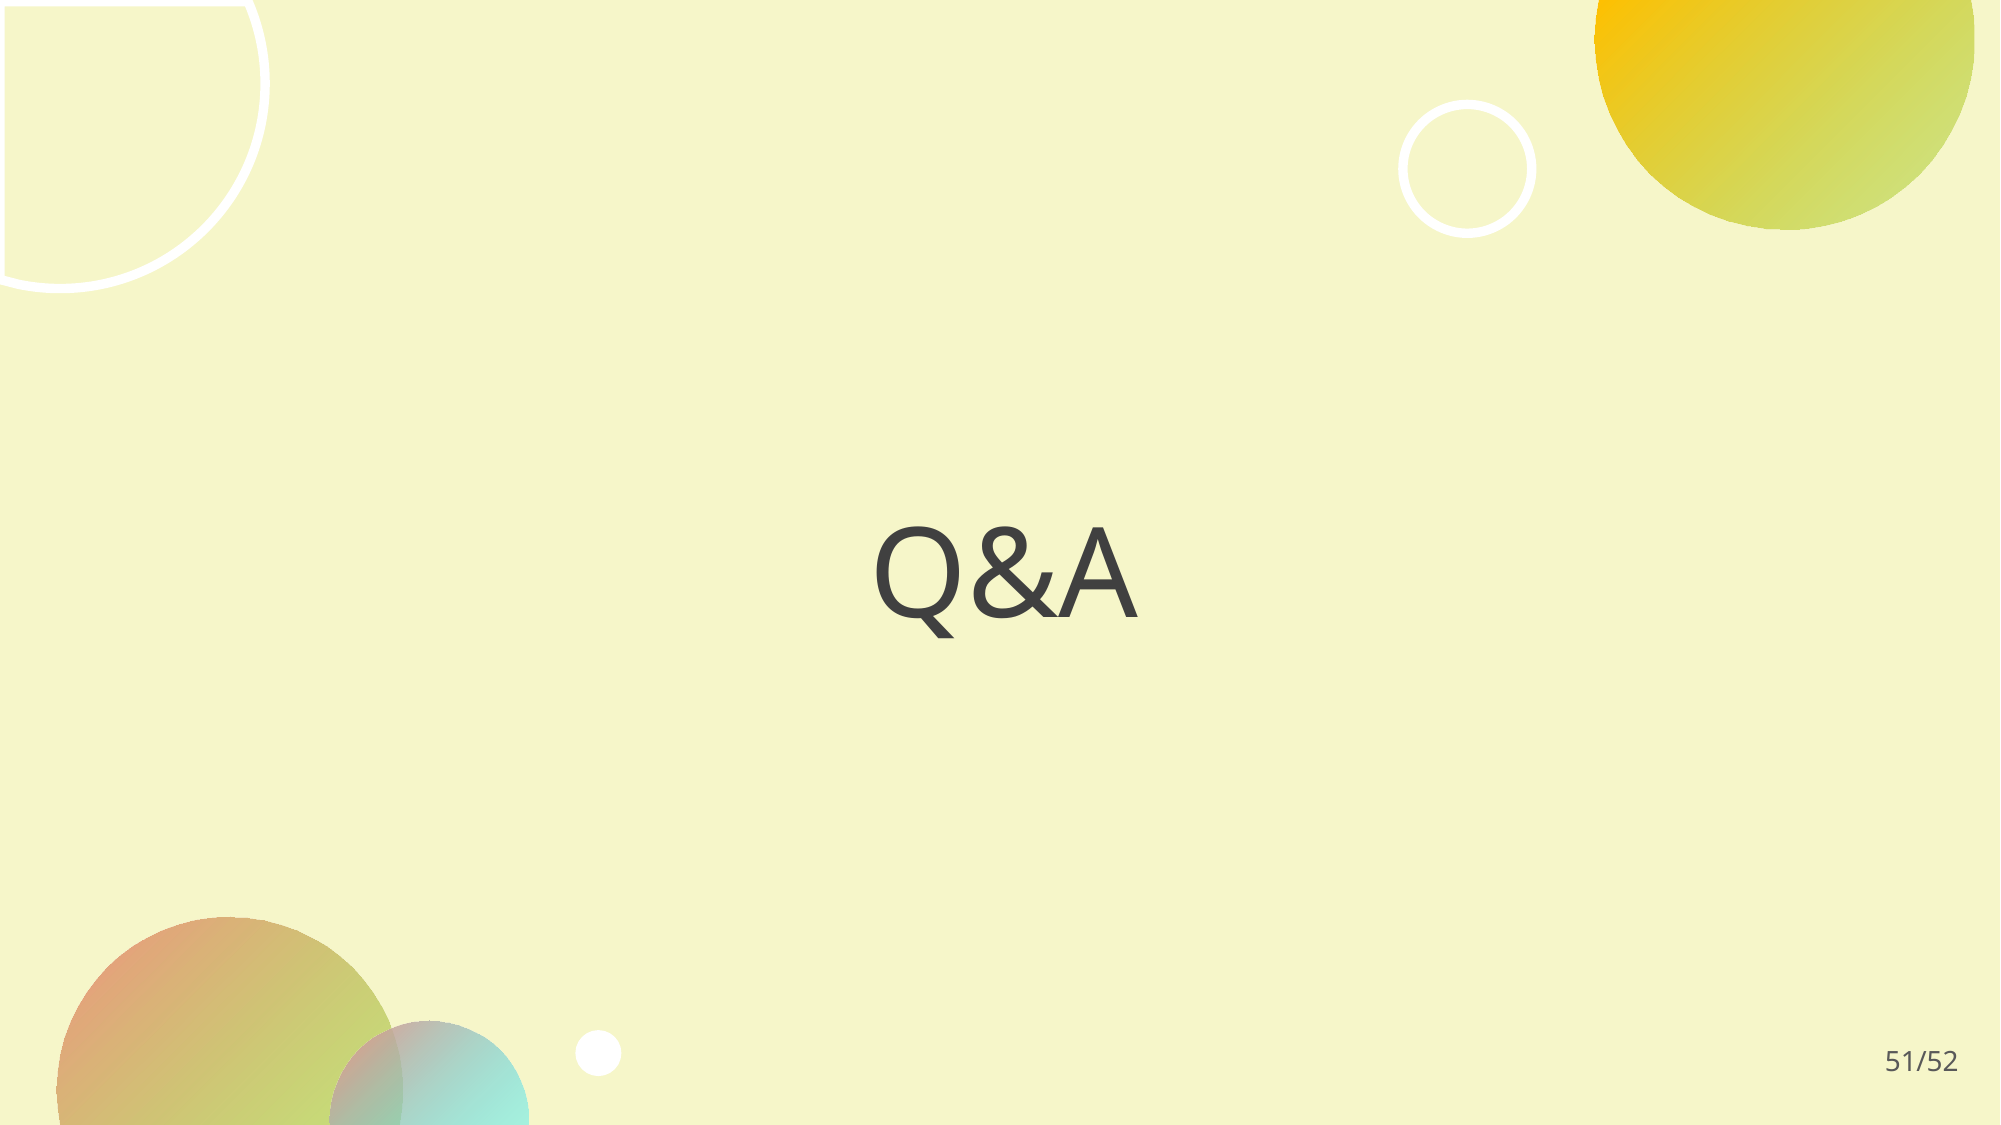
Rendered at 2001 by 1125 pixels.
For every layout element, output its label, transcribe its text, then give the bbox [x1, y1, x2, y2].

slide_number 51/52 [1828, 1019, 1974, 1106]
title Q&A [68, 472, 1932, 653]
